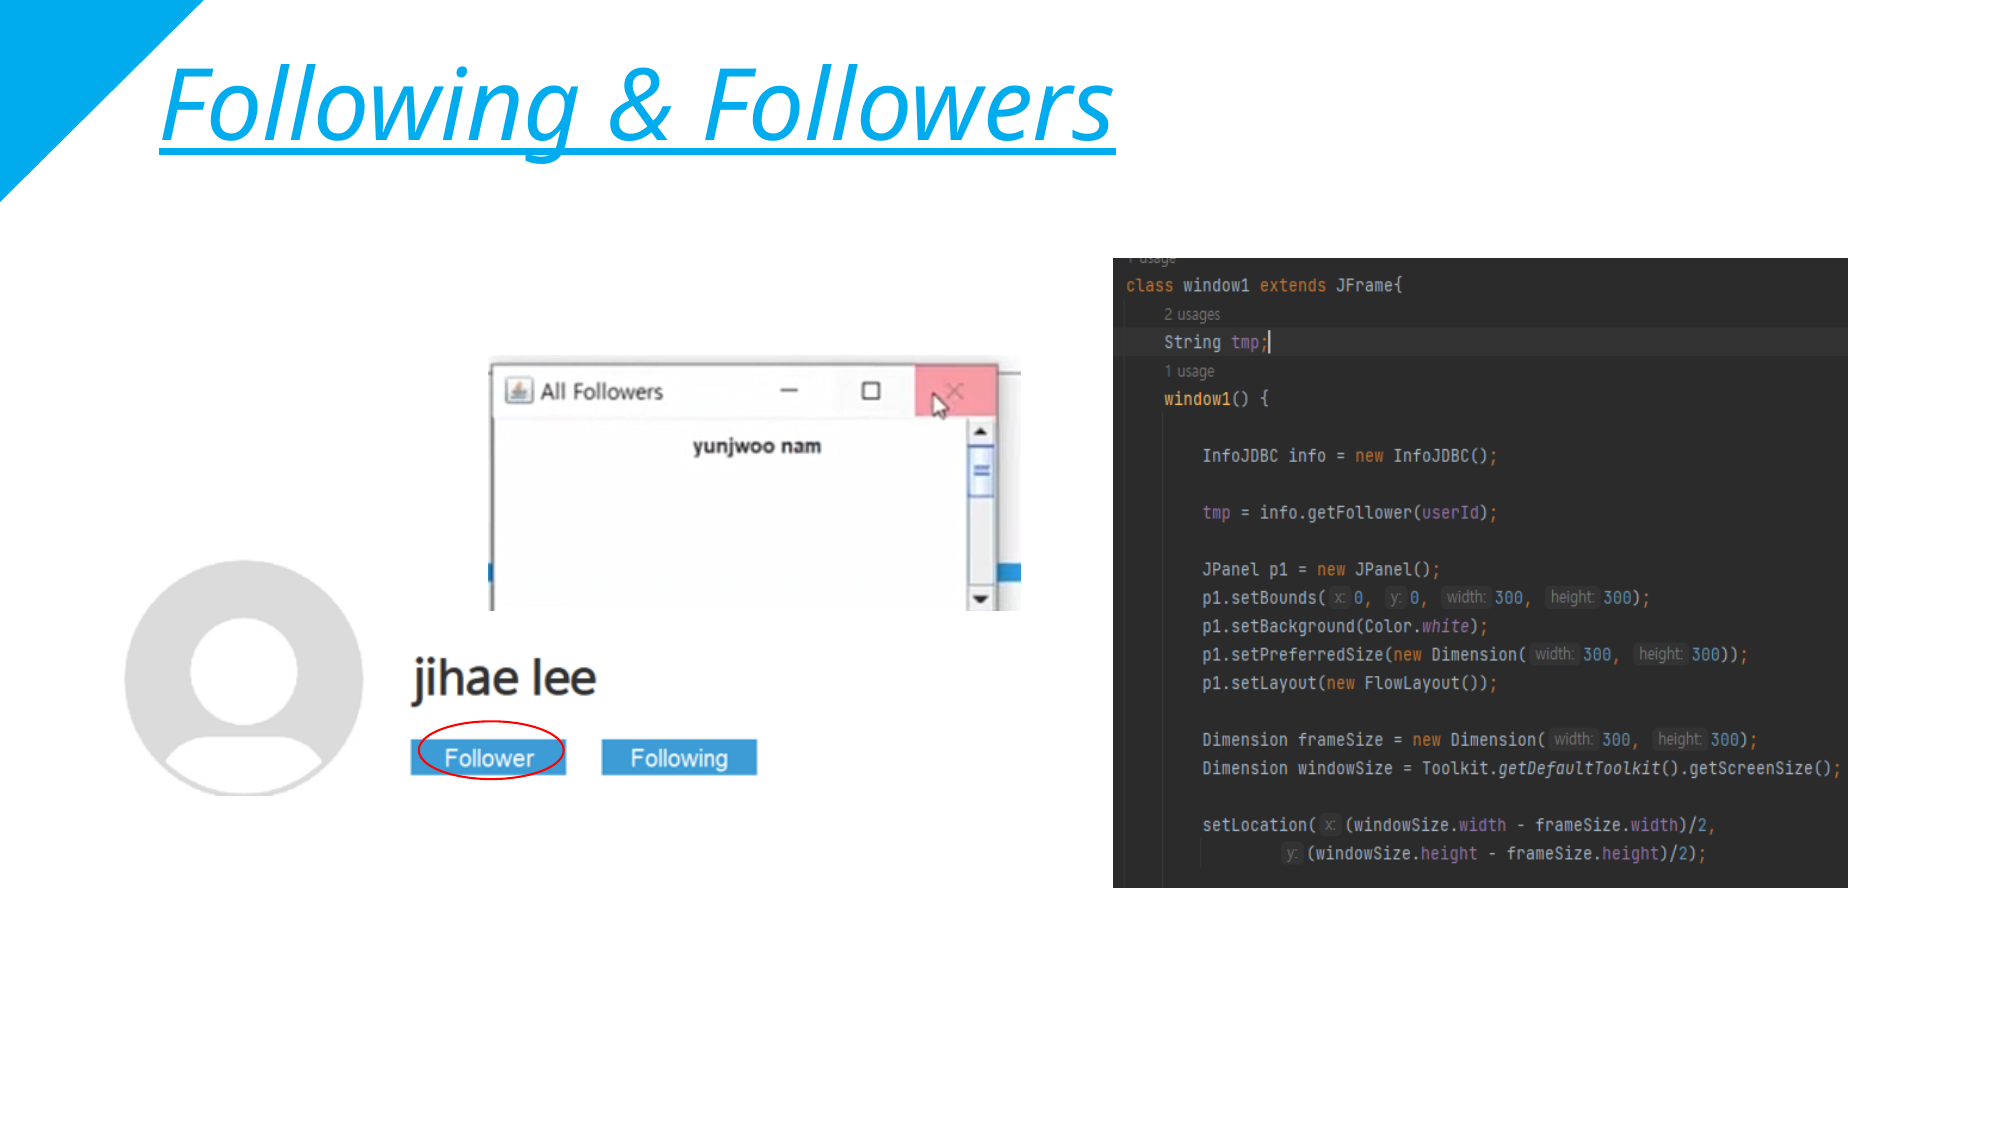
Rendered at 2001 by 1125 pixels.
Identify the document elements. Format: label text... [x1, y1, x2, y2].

text_box Following & Followers [53, 32, 1222, 168]
picture [1112, 258, 1848, 888]
text_box [0, 0, 206, 204]
picture [101, 355, 1021, 796]
